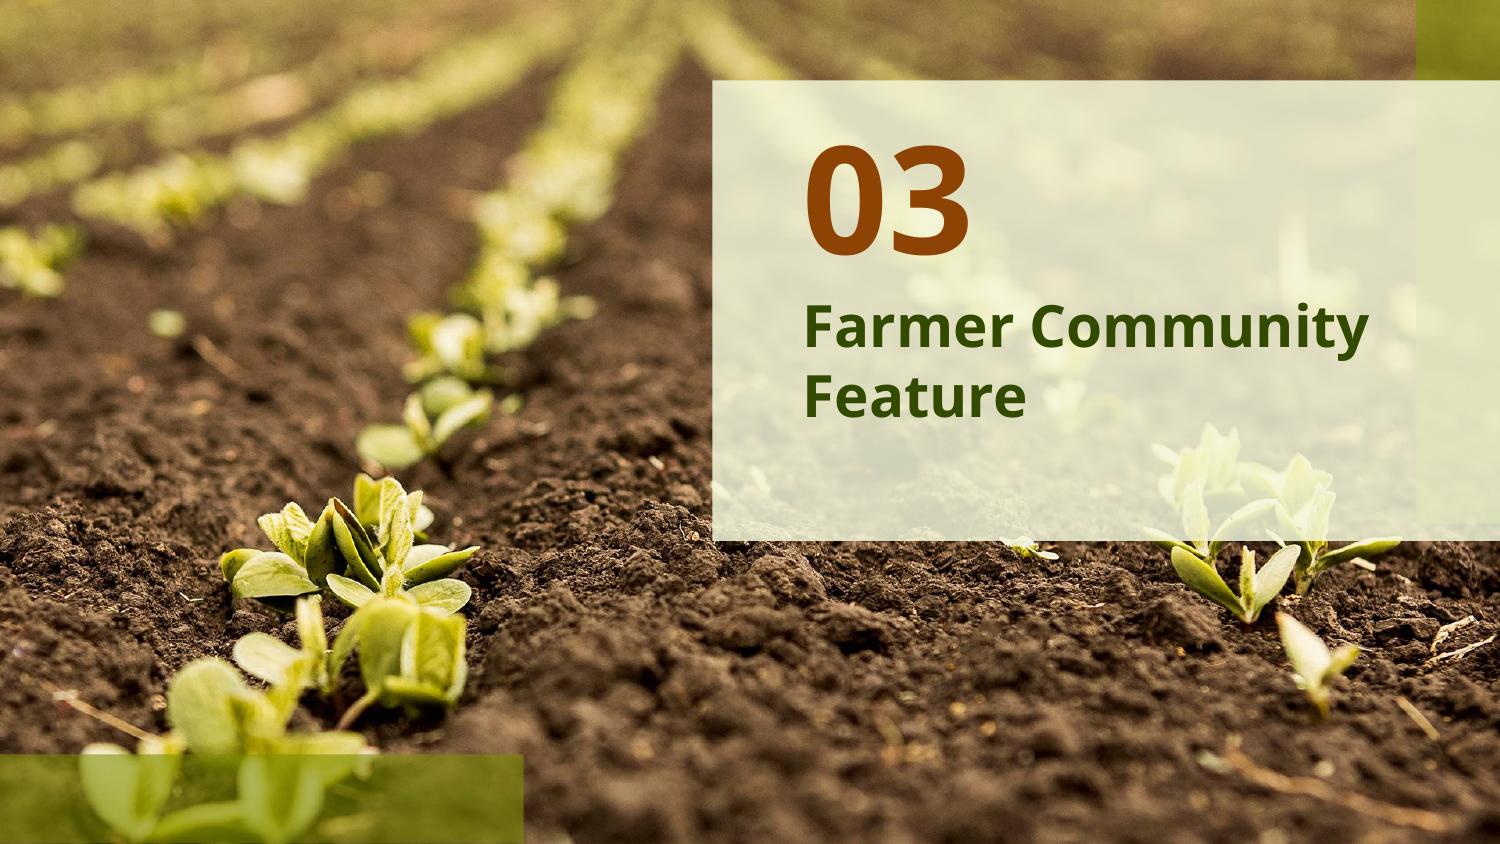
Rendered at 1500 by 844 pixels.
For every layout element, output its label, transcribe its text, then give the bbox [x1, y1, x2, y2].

title Farmer Community Feature [787, 313, 1425, 407]
title 03 [787, 125, 1002, 265]
picture [0, 0, 1500, 844]
text_box [712, 80, 1500, 541]
